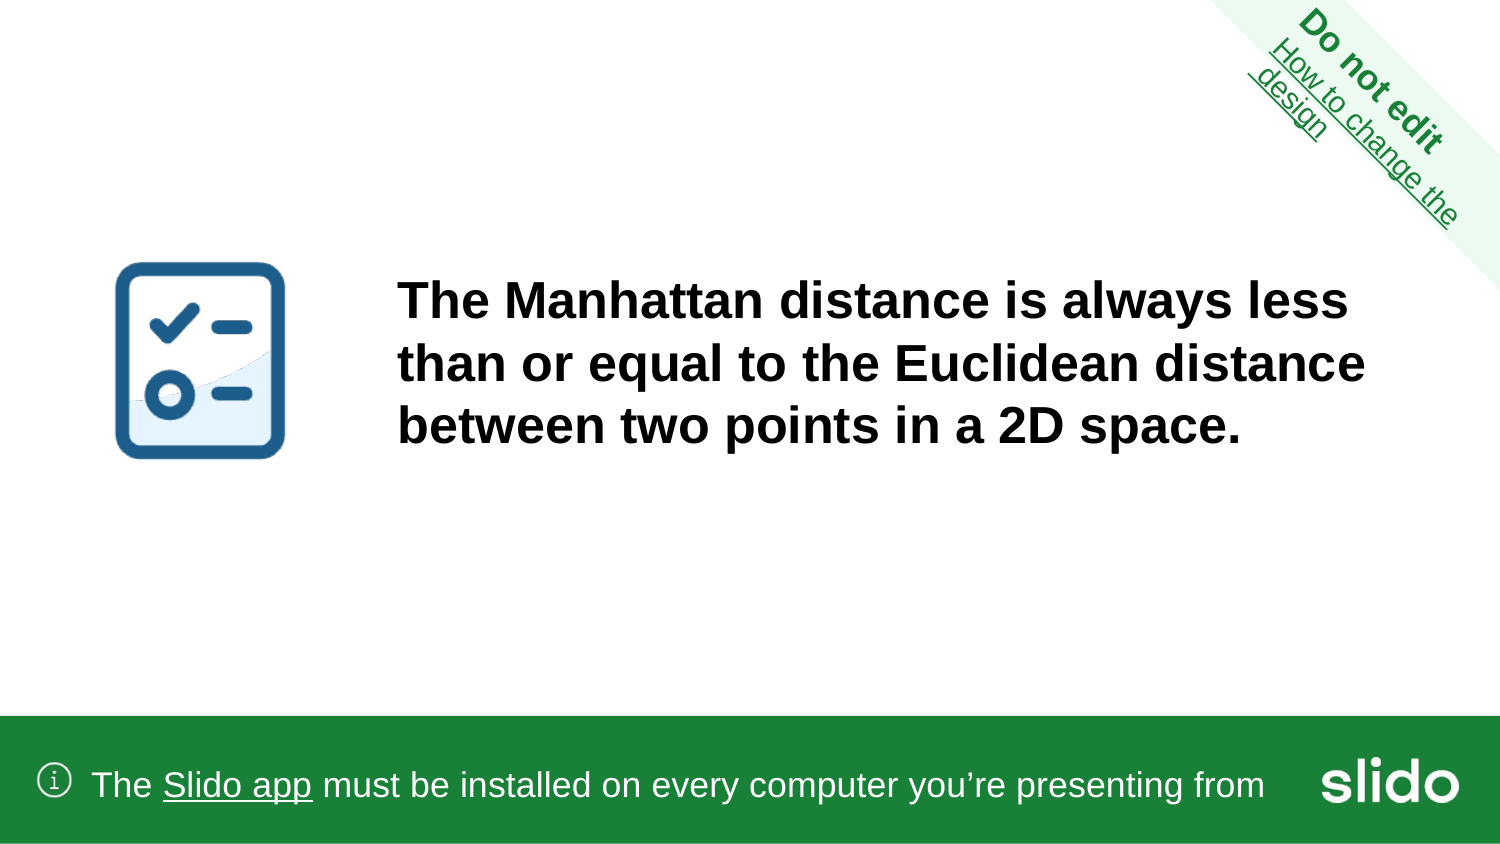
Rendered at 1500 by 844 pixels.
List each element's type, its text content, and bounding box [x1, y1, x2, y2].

text_box The Manhattan distance is always less than or equal to the Euclidean distance between two points in a 2D space. [381, 121, 1429, 599]
text_box The Slido app must be installed on every computer you’re presenting from [0, 714, 1500, 844]
text_box Do not edit How to change the design [1208, 0, 1500, 292]
picture [36, 761, 74, 799]
text_box [53, 212, 349, 508]
picture [1321, 756, 1460, 803]
